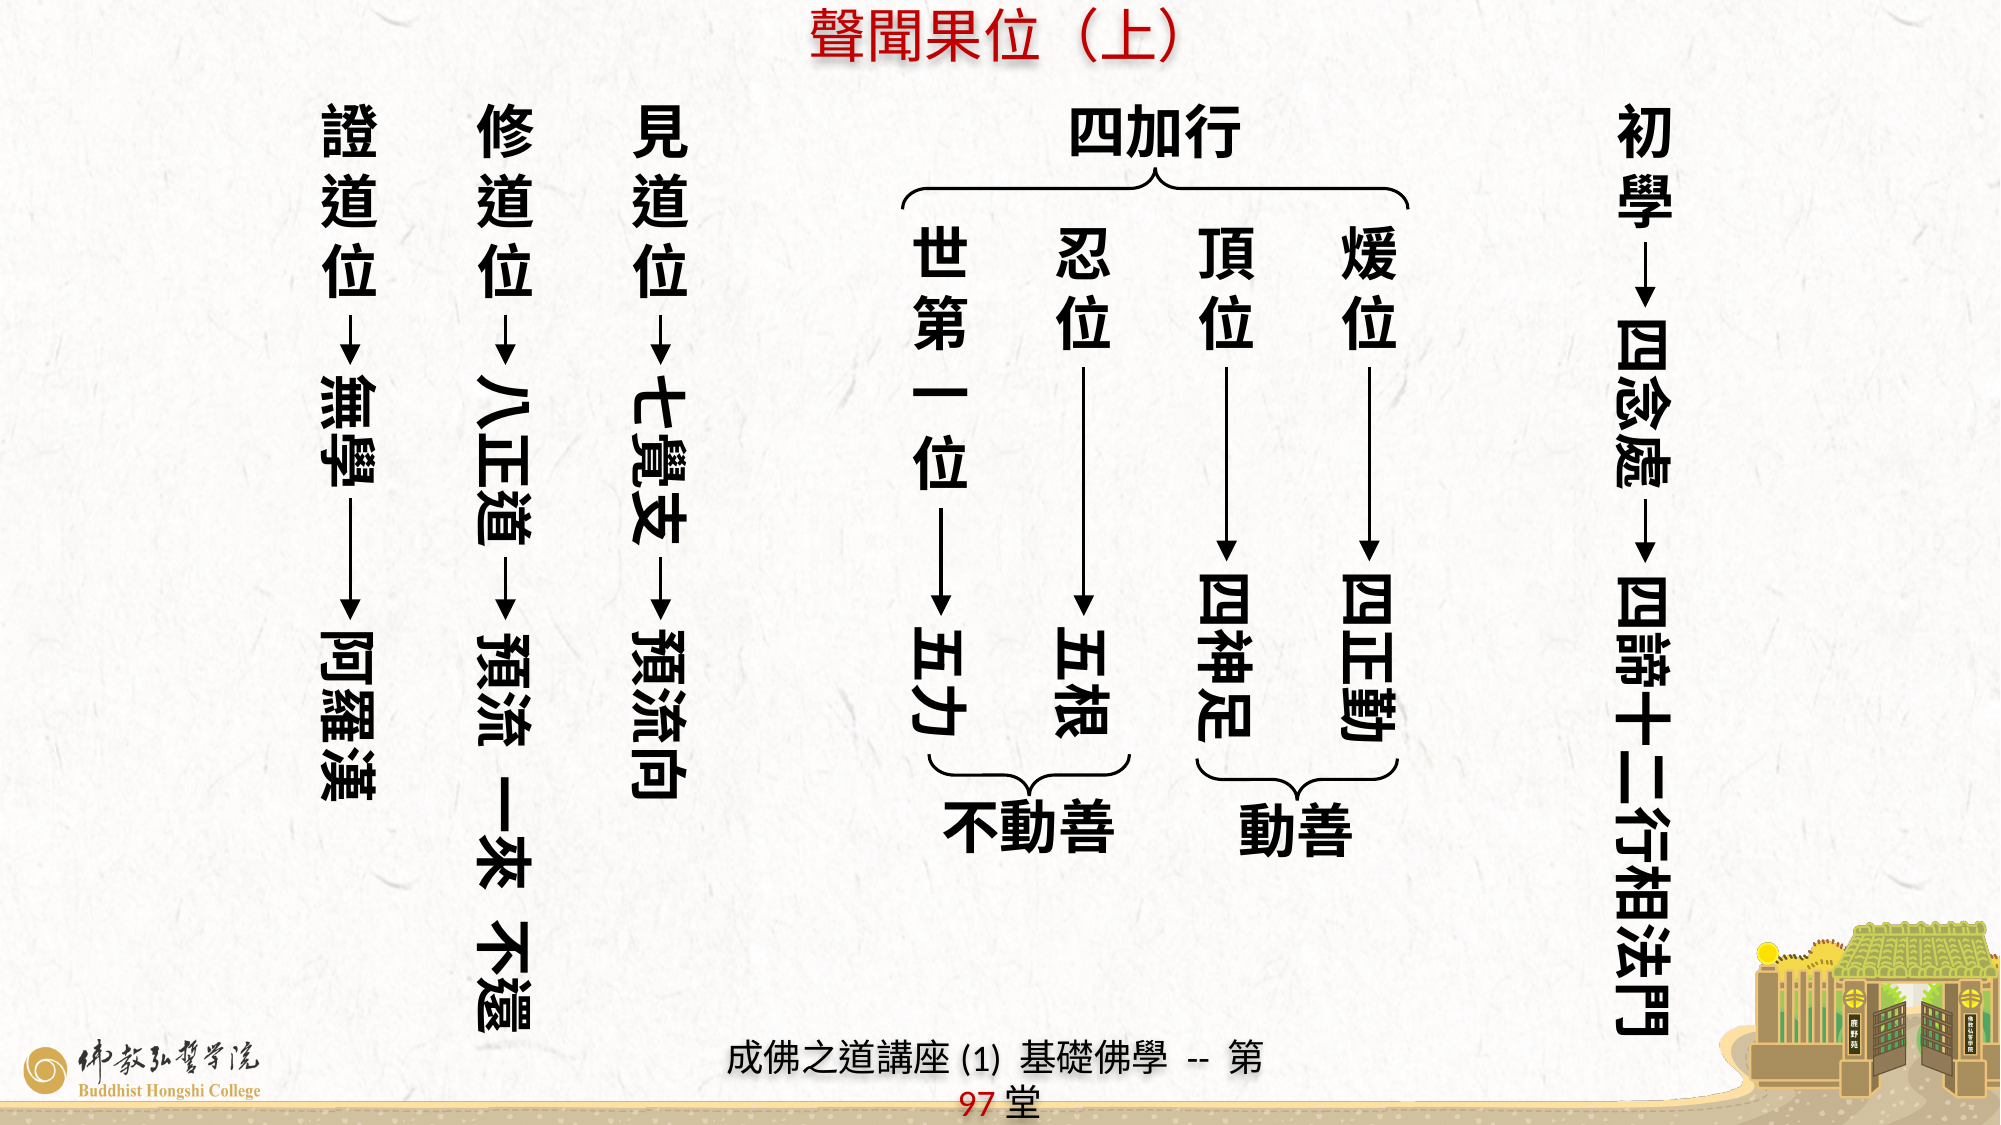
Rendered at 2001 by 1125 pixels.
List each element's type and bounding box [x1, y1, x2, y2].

text_box [299, 87, 712, 1048]
text_box [925, 754, 1133, 869]
text_box [1594, 87, 1696, 1050]
text_box [1196, 758, 1398, 873]
text_box [890, 87, 1420, 754]
picture [0, 0, 2001, 1125]
